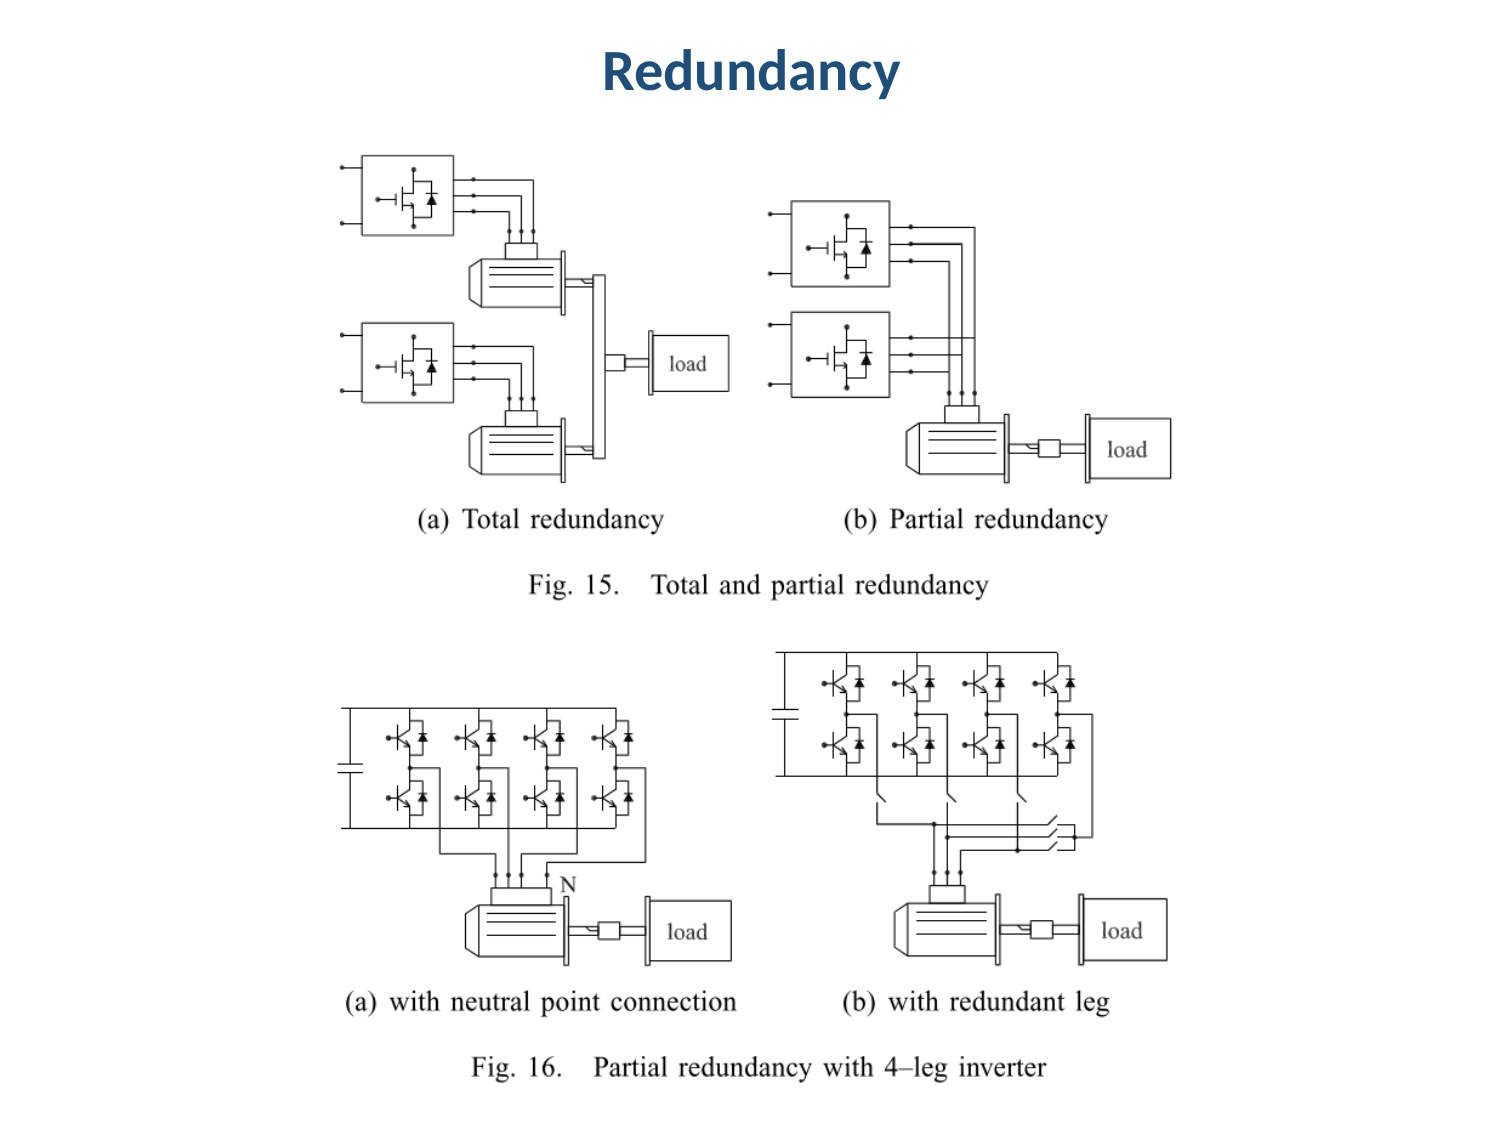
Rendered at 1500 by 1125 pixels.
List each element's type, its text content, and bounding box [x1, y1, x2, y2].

picture [323, 131, 1181, 1089]
text_box Redundancy [78, 24, 1425, 110]
